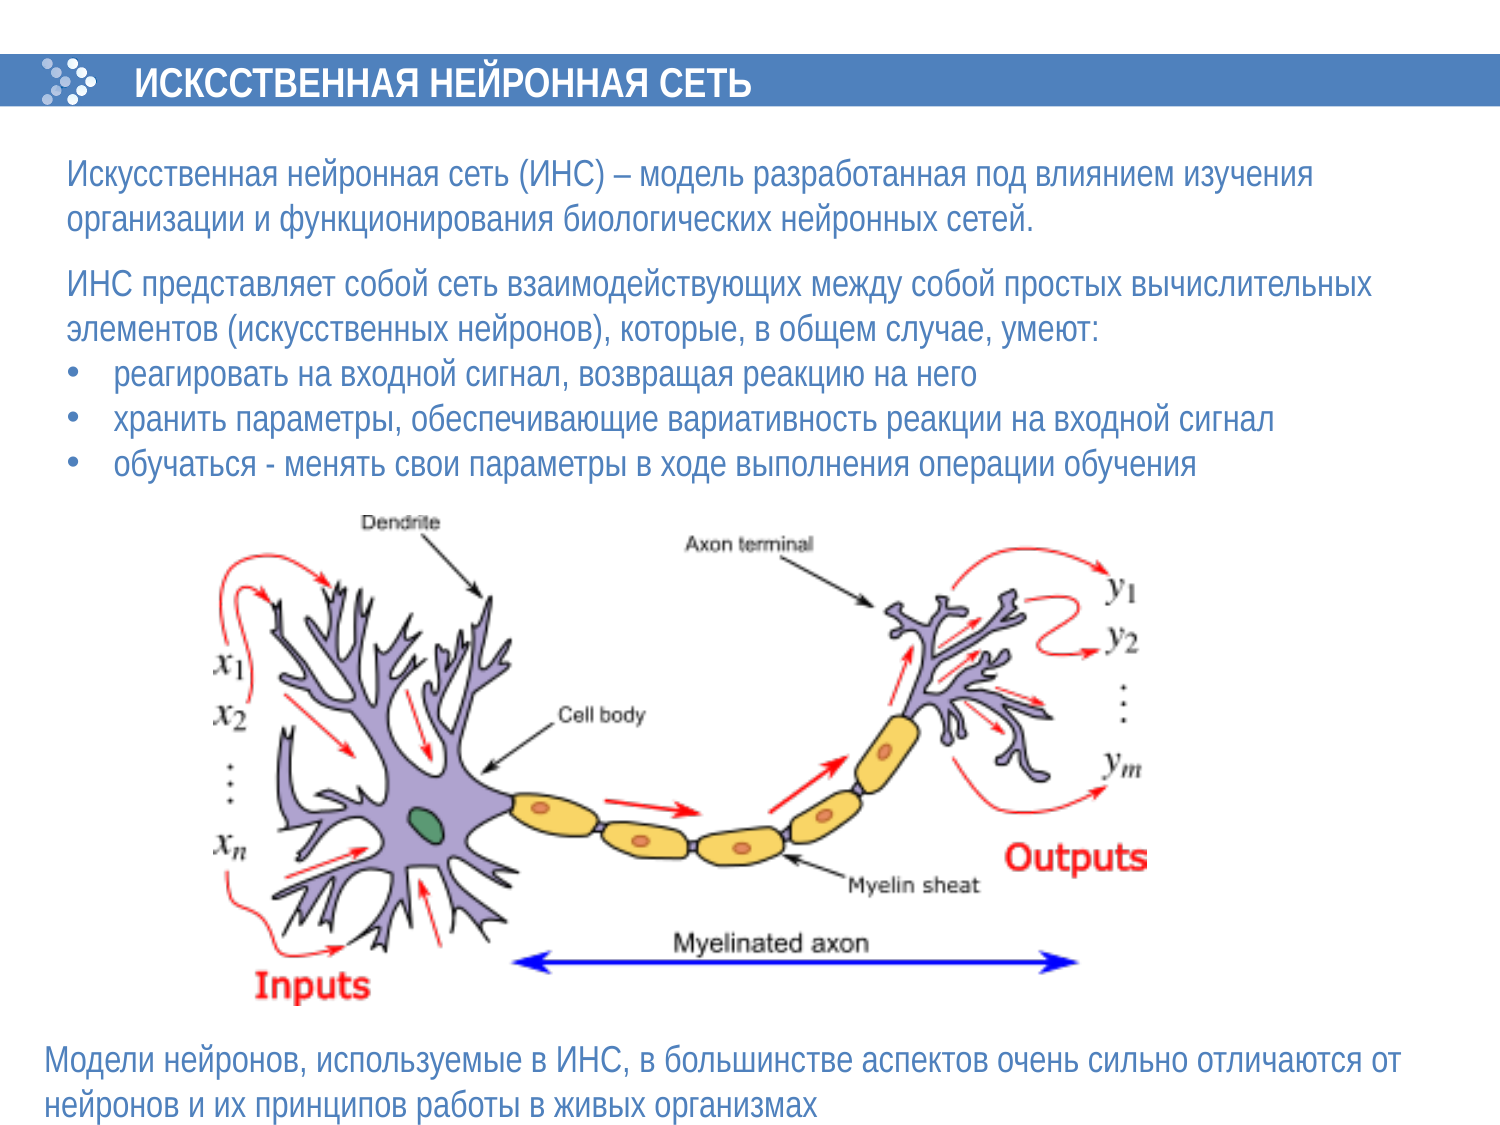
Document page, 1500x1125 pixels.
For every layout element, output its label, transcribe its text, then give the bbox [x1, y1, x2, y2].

text_box Искусственная нейронная сеть (ИНС) – модель разработанная под влиянием изучения организации и функционирования биологических нейронных сетей. ИНС представляет собой сеть взаимодействующих между собой простых вычислительных элементов (искусственных нейронов), которые, в общем случае, умеют: реагировать на входной сигнал, возвращая реакцию на него хранить параметры, обеспечивающие вариативность реакции на входной сигнал обучаться - менять свои параметры в ходе выполнения операции обучения [51, 142, 1459, 537]
text_box Модели нейронов, используемые в ИНС, в большинстве аспектов очень сильно отличаются от нейронов и их принципов работы в живых организмах [29, 1027, 1471, 1125]
picture [212, 514, 1147, 1006]
text_box ИСКССТВЕННАЯ НЕЙРОННАЯ СЕТЬ [119, 48, 1500, 114]
picture [37, 54, 98, 108]
